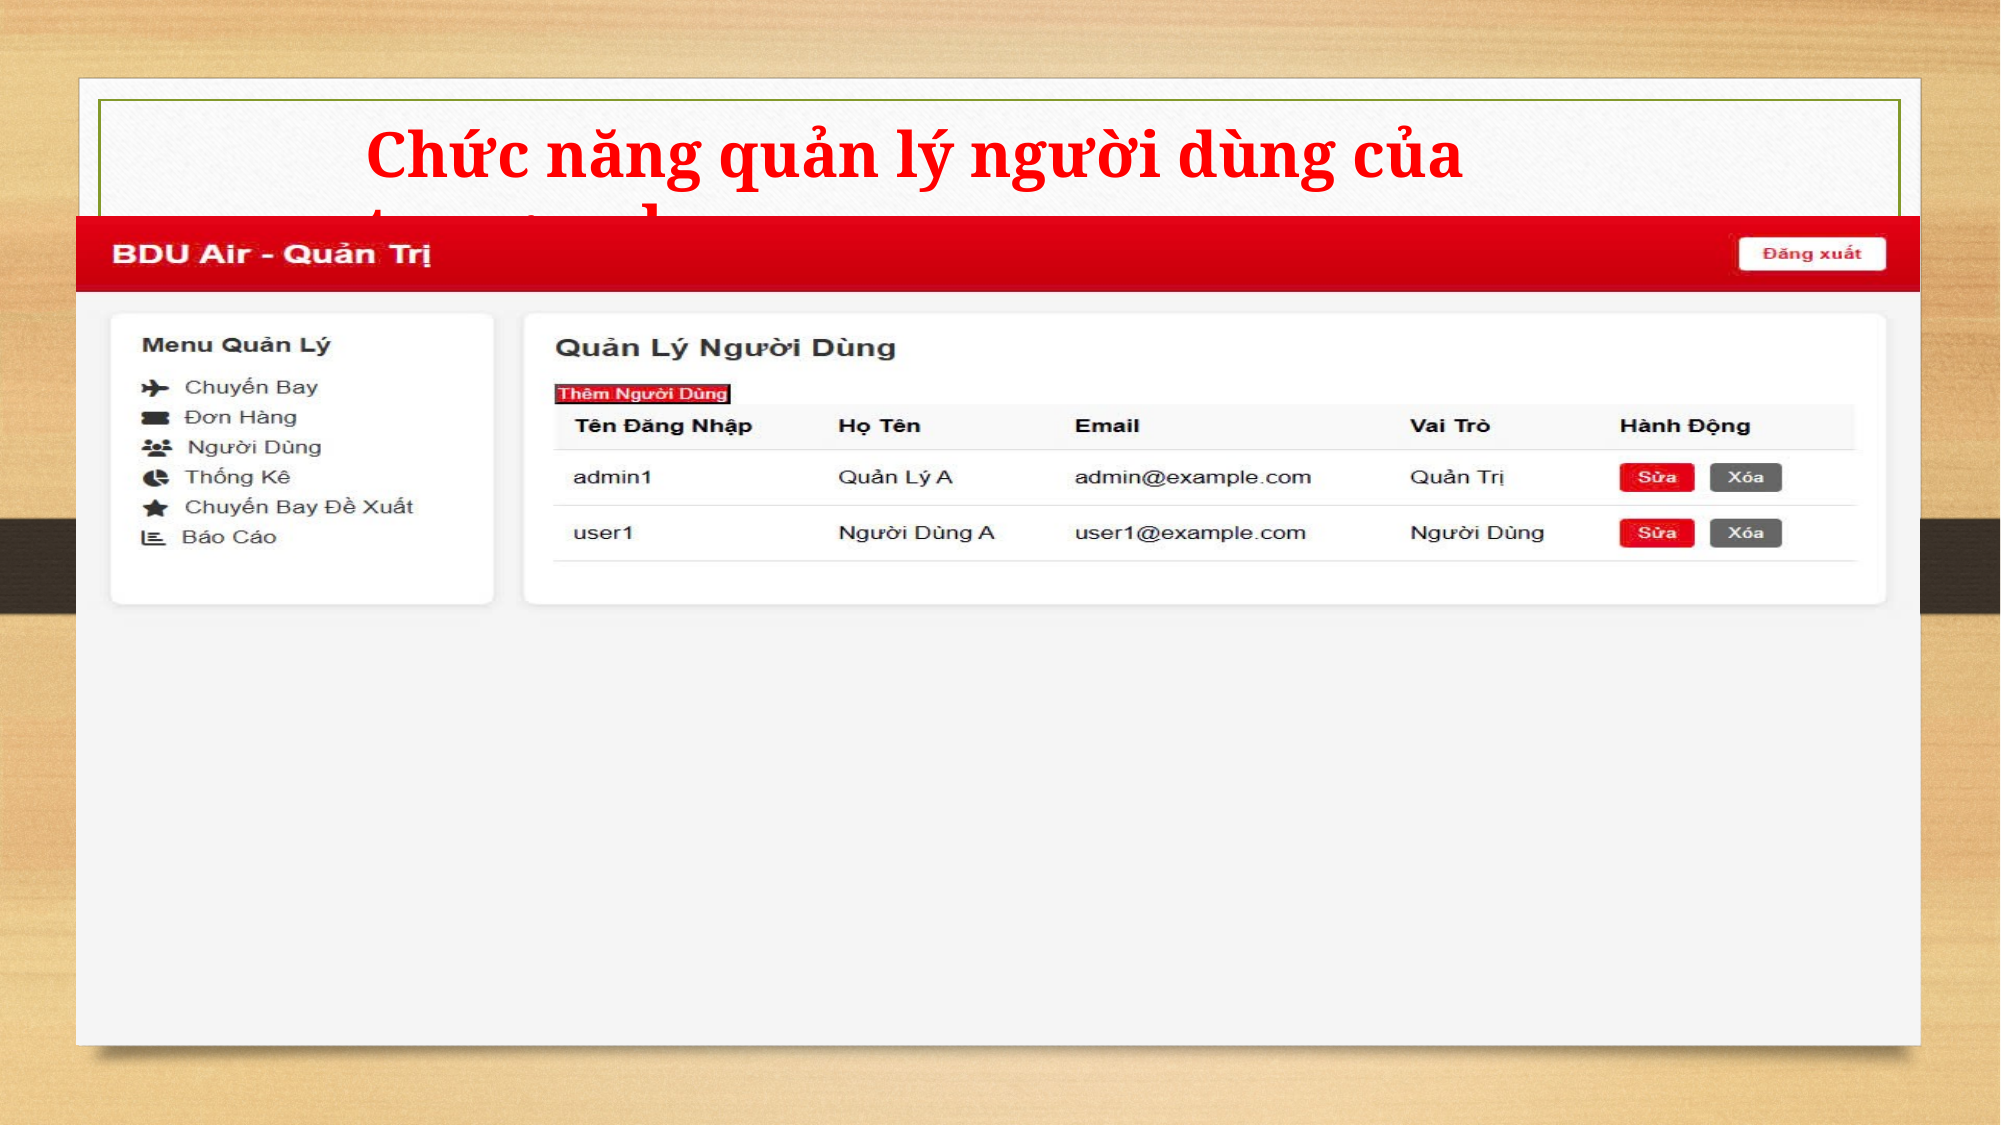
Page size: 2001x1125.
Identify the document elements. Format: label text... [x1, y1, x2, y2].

text_box Chức năng quản lý người dùng của trang web. [350, 107, 1650, 215]
picture [0, 0, 2001, 1125]
